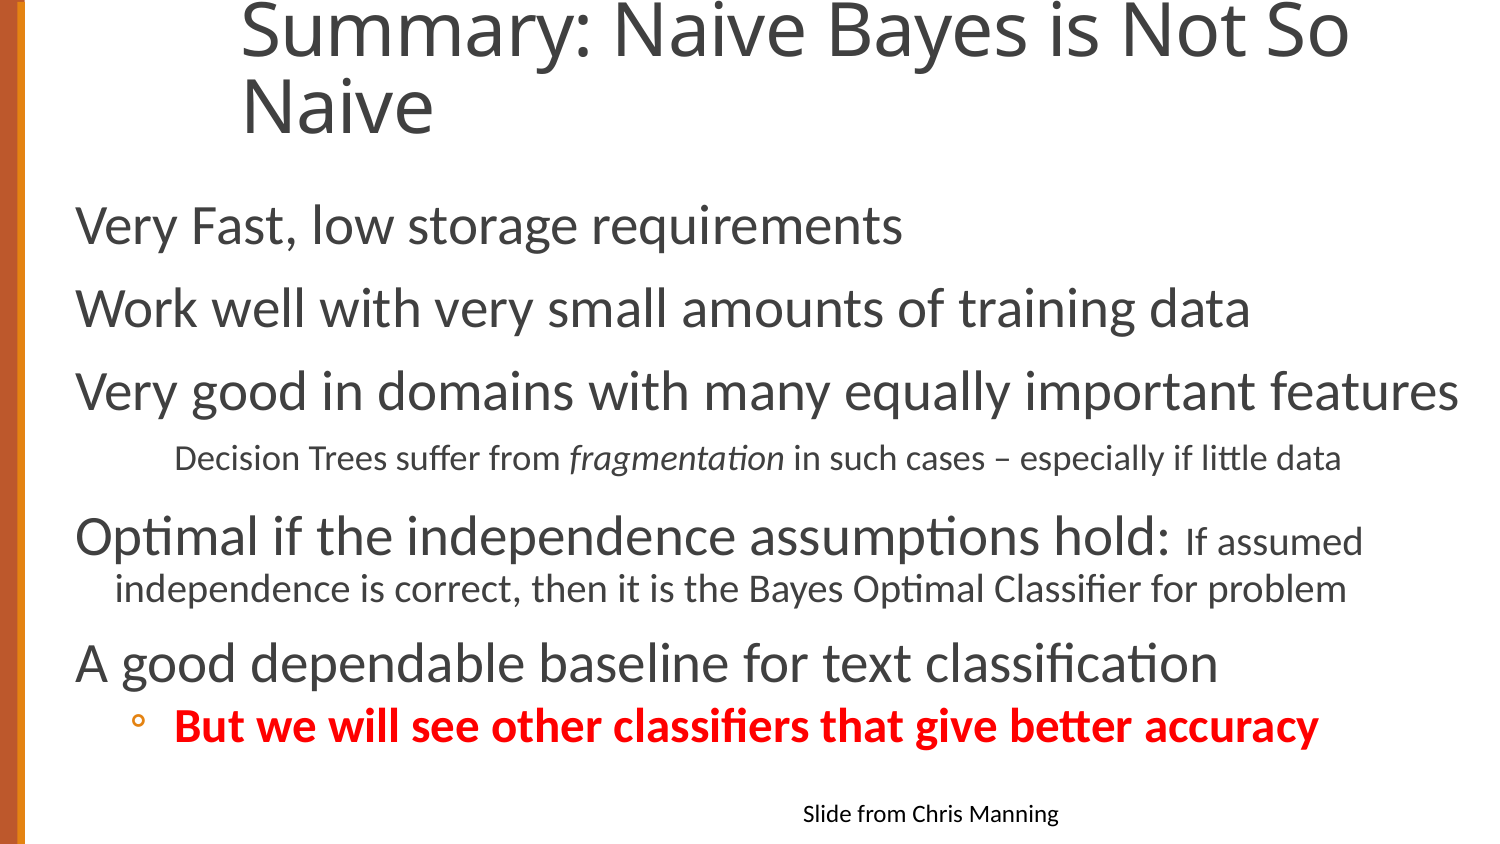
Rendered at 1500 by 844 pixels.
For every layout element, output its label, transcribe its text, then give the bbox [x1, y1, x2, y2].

title Summary: Naive Bayes is Not So Naive [225, 34, 1450, 157]
text_box Slide from Chris Manning [788, 790, 1075, 836]
list Very Fast, low storage requirements Work well with very small amounts of training data Very good in domains with many equally important features Decision Trees suffer from fragmentation in such cases – especially if little data Optimal if the independence assumptions hold: If assumed independence is correct, then it is the Bayes Optimal Classifier for problem A good dependable baseline for text classification But we will see other classifiers that give better accuracy [75, 187, 1463, 772]
